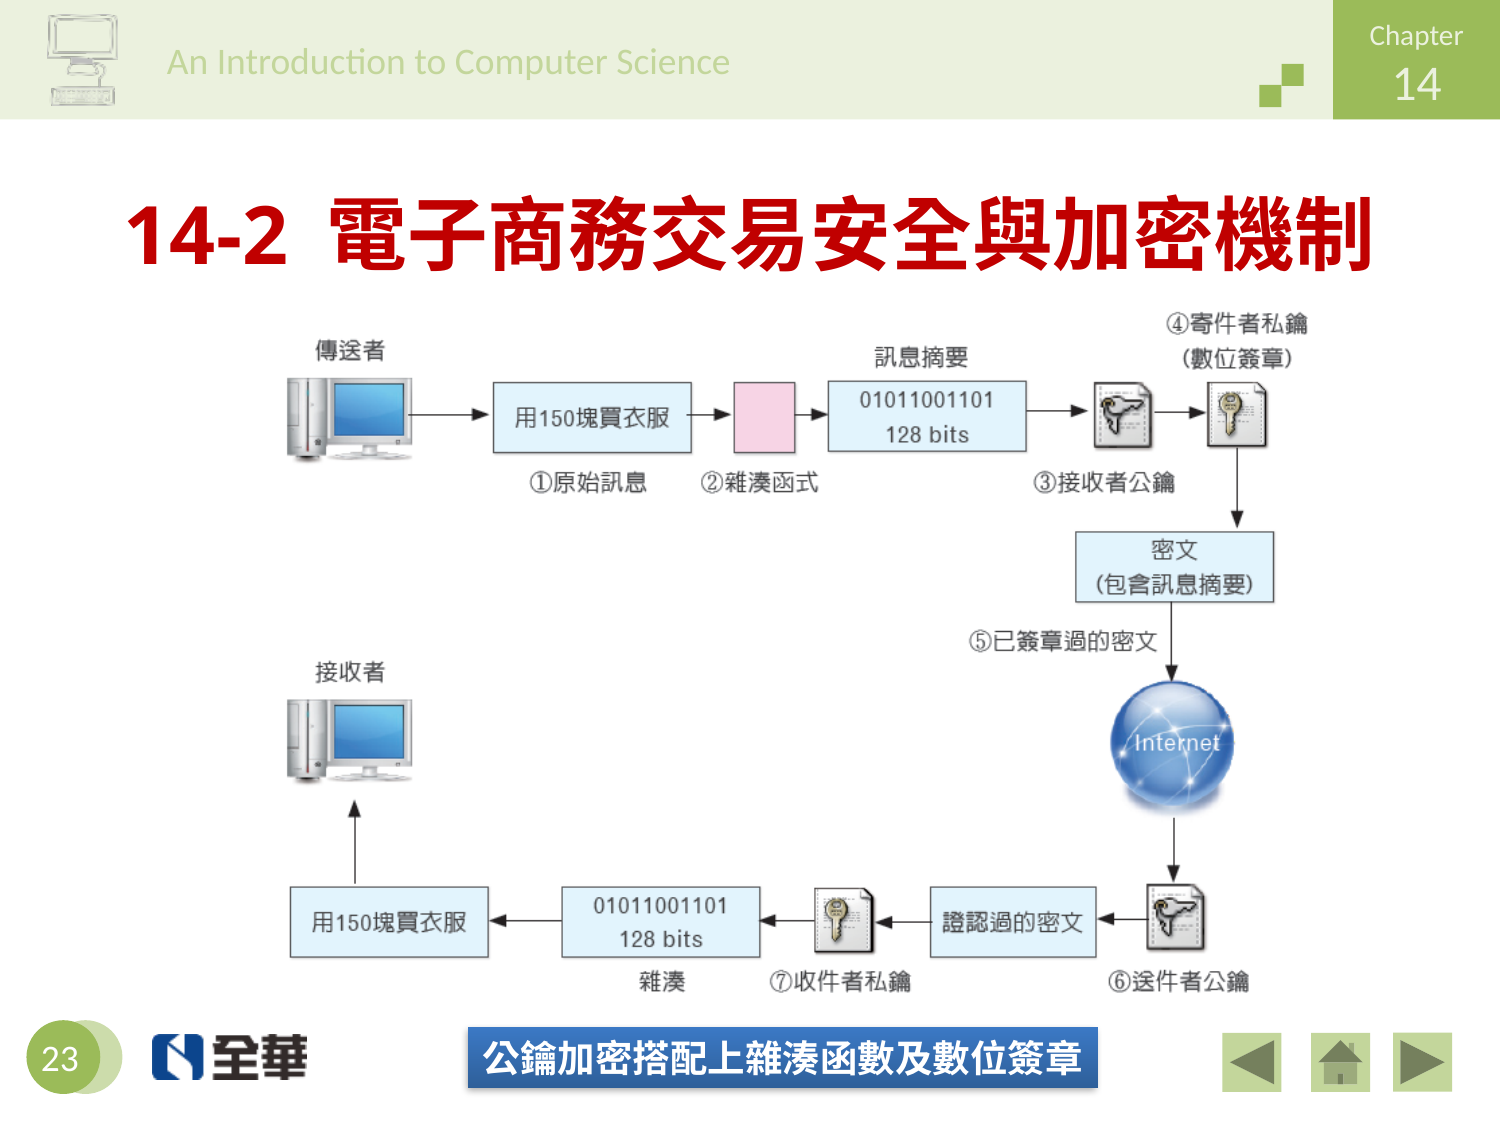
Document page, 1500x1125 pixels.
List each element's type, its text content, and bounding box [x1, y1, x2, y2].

picture [47, 14, 118, 106]
picture [152, 1034, 307, 1080]
text_box 公鑰加密搭配上雜湊函數及數位簽章 [468, 1027, 1098, 1088]
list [255, 296, 1312, 1005]
title 14-2 電子商務交易安全與加密機制 [75, 138, 1425, 327]
